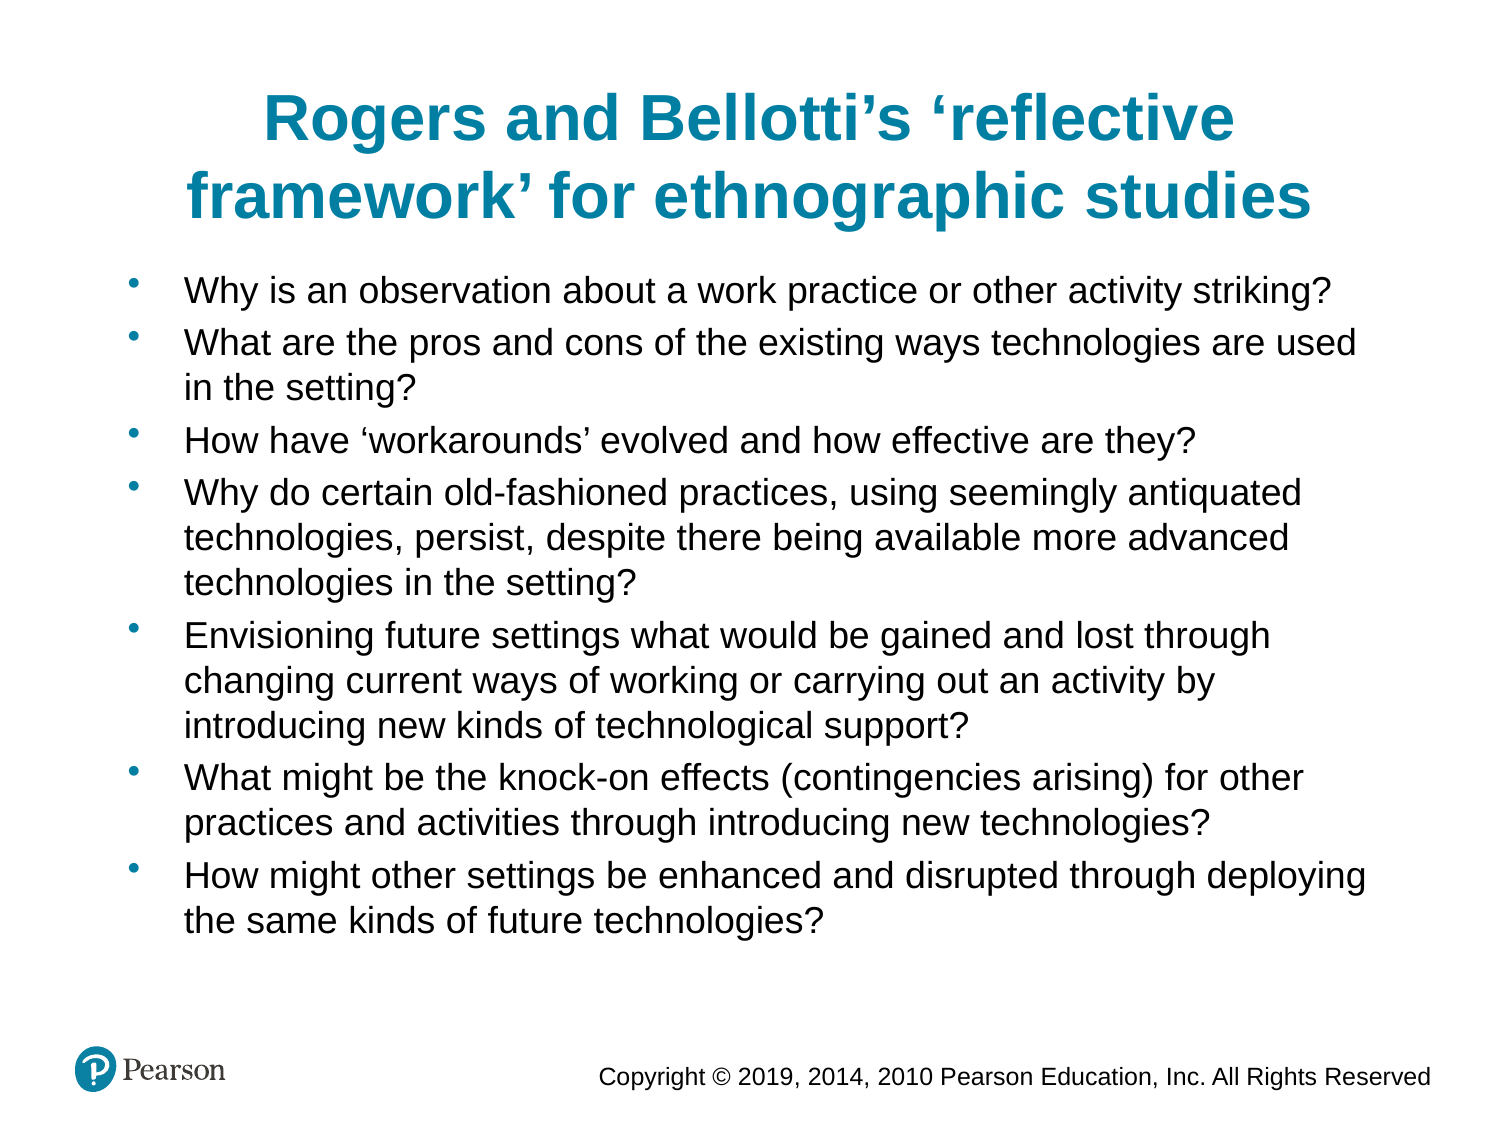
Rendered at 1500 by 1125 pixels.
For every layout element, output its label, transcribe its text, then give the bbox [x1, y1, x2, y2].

list Why is an observation about a work practice or other activity striking? What are the pros and cons of the existing ways technologies are used in the setting? How have ‘workarounds’ evolved and how effective are they? Why do certain old-fashioned practices, using seemingly antiquated technologies, persist, despite there being available more advanced technologies in the setting? Envisioning future settings what would be gained and lost through changing current ways of working or carrying out an activity by introducing new kinds of technological support? What might be the knock-on effects (contingencies arising) for other practices and activities through introducing new technologies? How might other settings be enhanced and disrupted through deploying the same kinds of future technologies? [112, 258, 1407, 972]
title Rogers and Bellotti’s ‘reflective framework’ for ethnographic studies [103, 66, 1397, 240]
